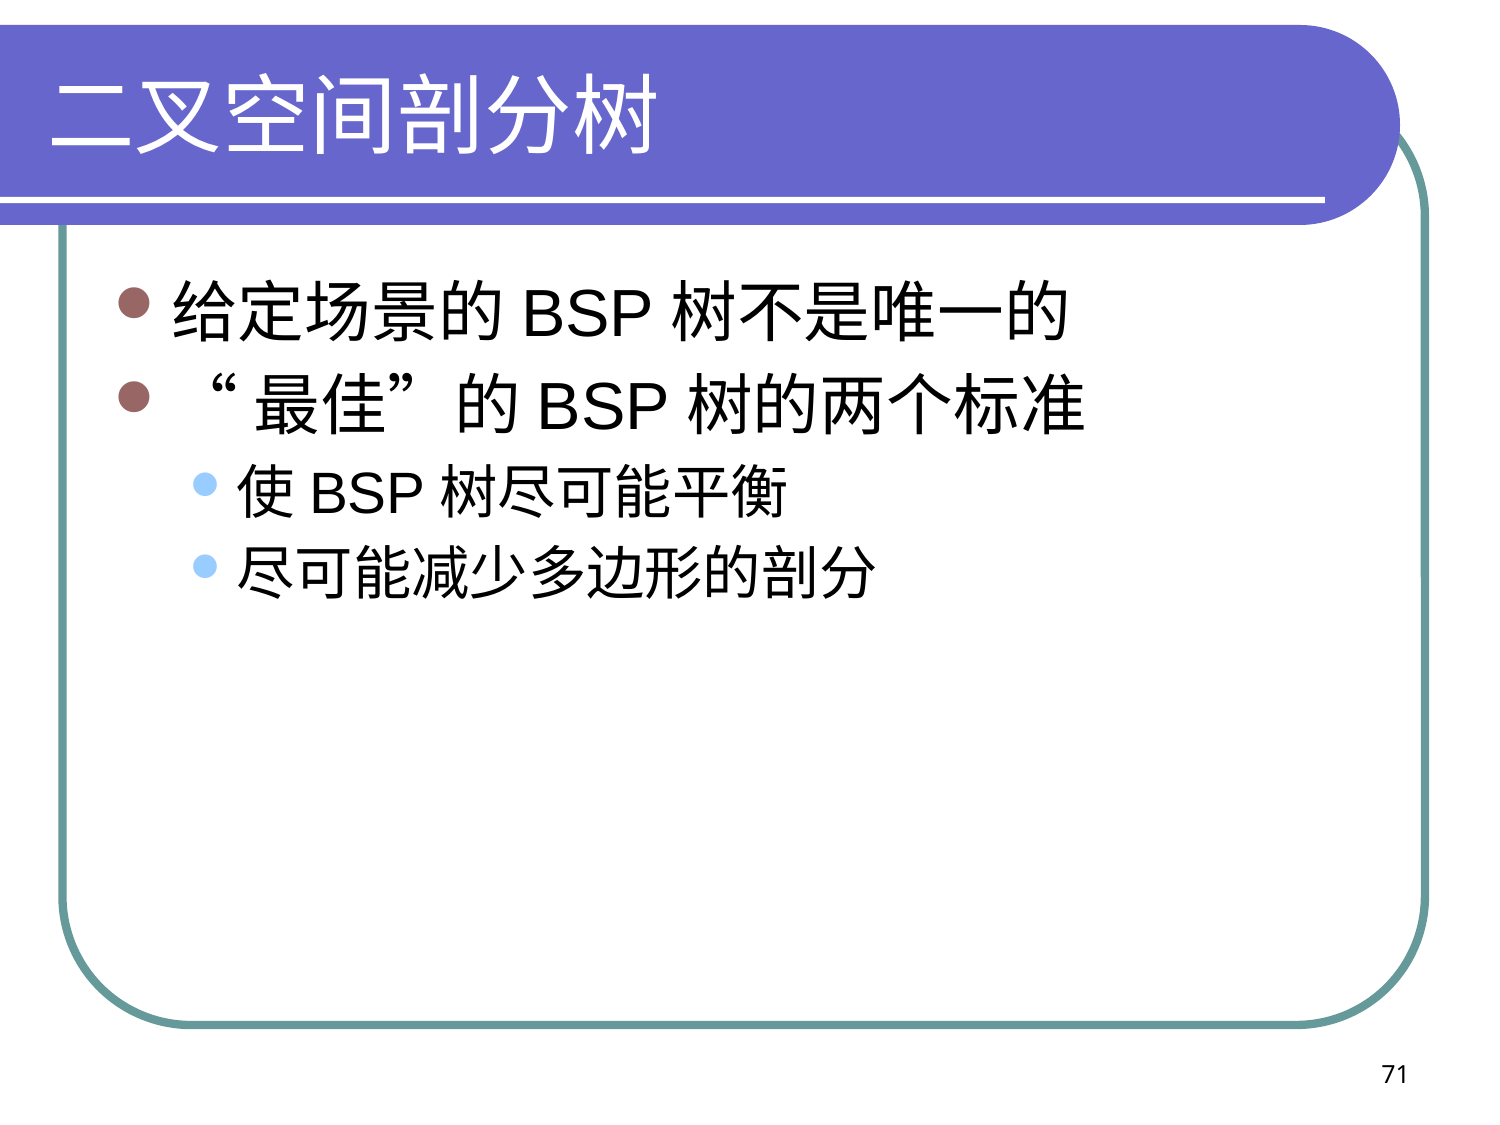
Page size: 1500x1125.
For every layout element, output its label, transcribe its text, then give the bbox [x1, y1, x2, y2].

slide_number 71 [1074, 1024, 1426, 1101]
list 给定场景的BSP树不是唯一的 “最佳”的BSP树的两个标准 使BSP树尽可能平衡 尽可能减少多边形的剖分 [99, 262, 1400, 988]
title 二叉空间剖分树 [32, 37, 1347, 188]
